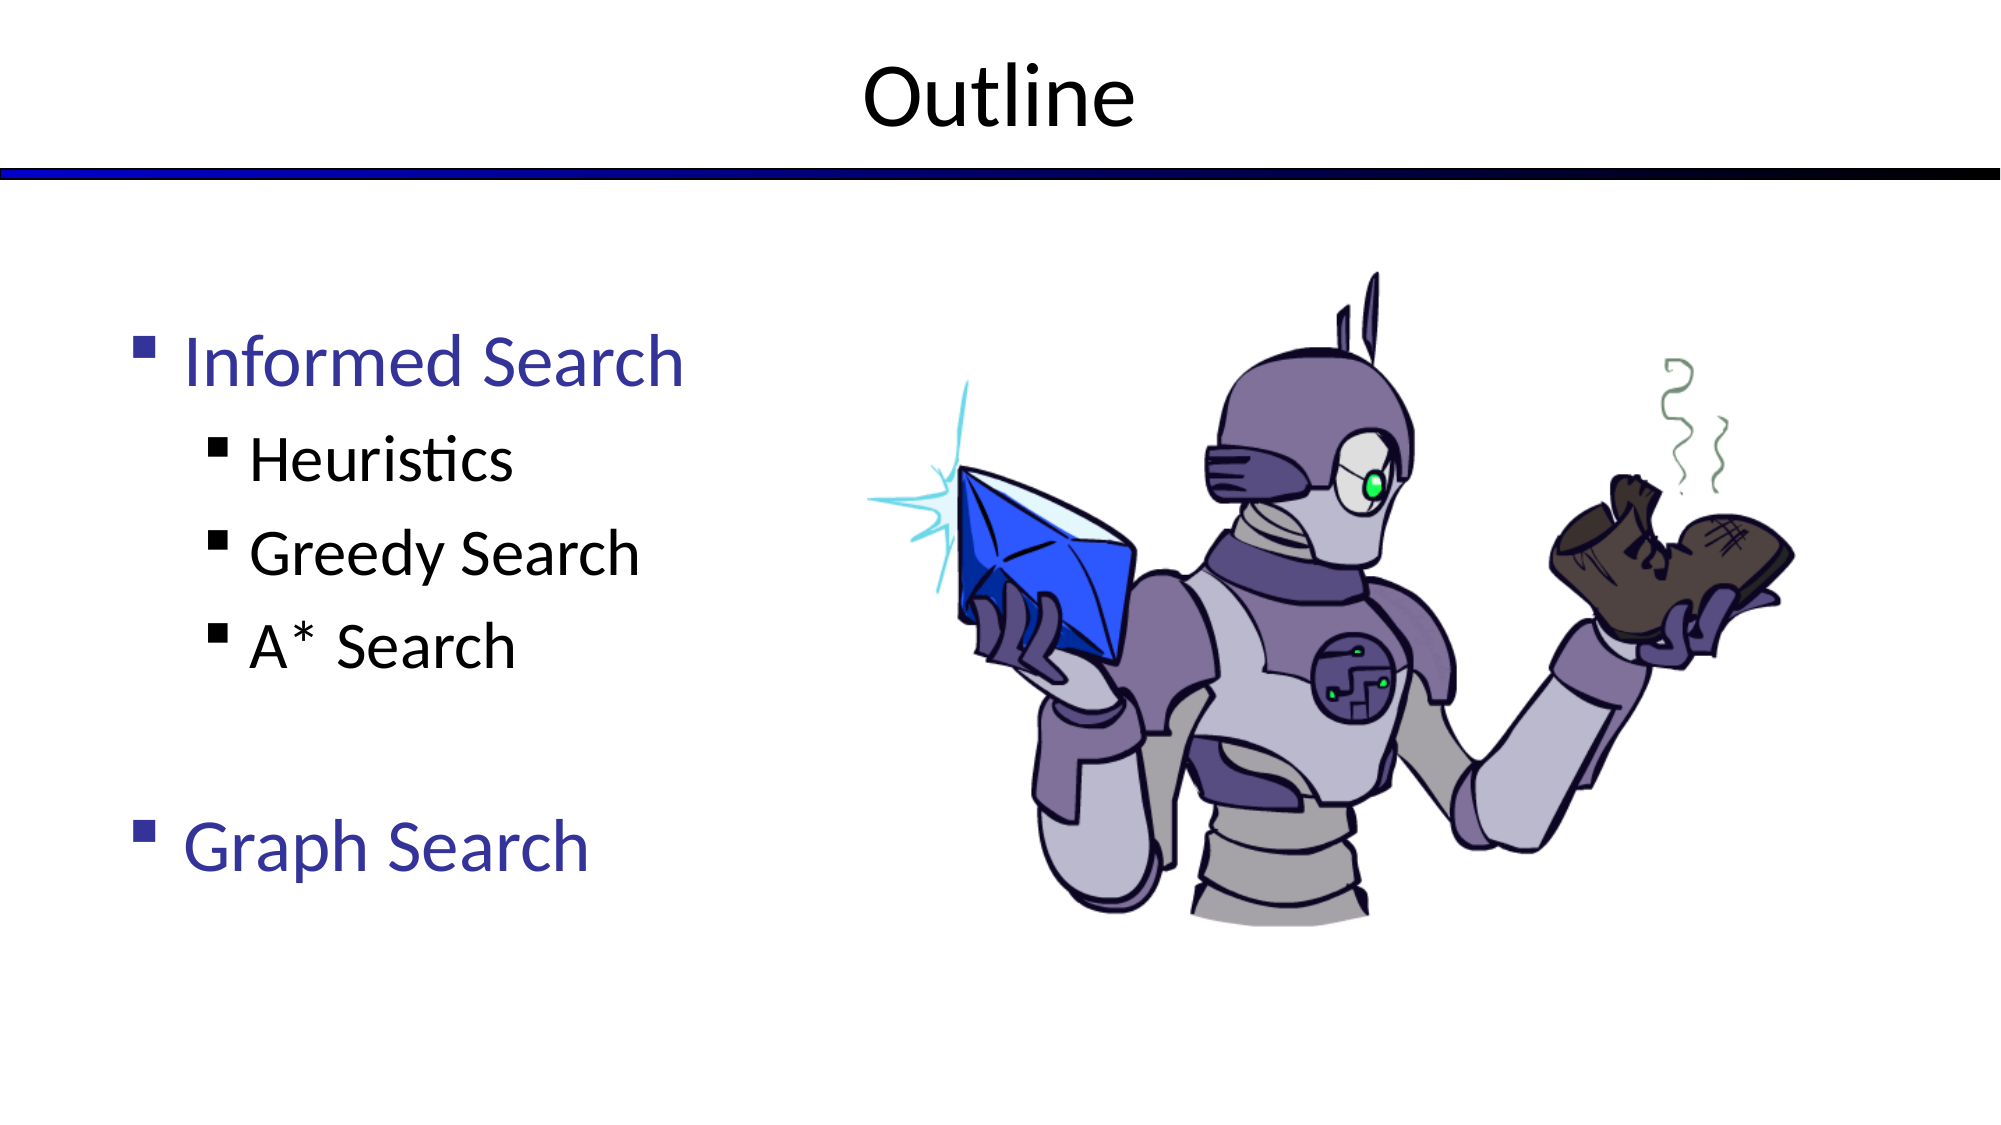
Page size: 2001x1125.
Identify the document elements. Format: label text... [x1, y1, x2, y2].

picture [867, 212, 1801, 938]
title Outline [0, 0, 2000, 184]
list Informed Search Heuristics Greedy Search A* Search Graph Search [112, 198, 1859, 976]
